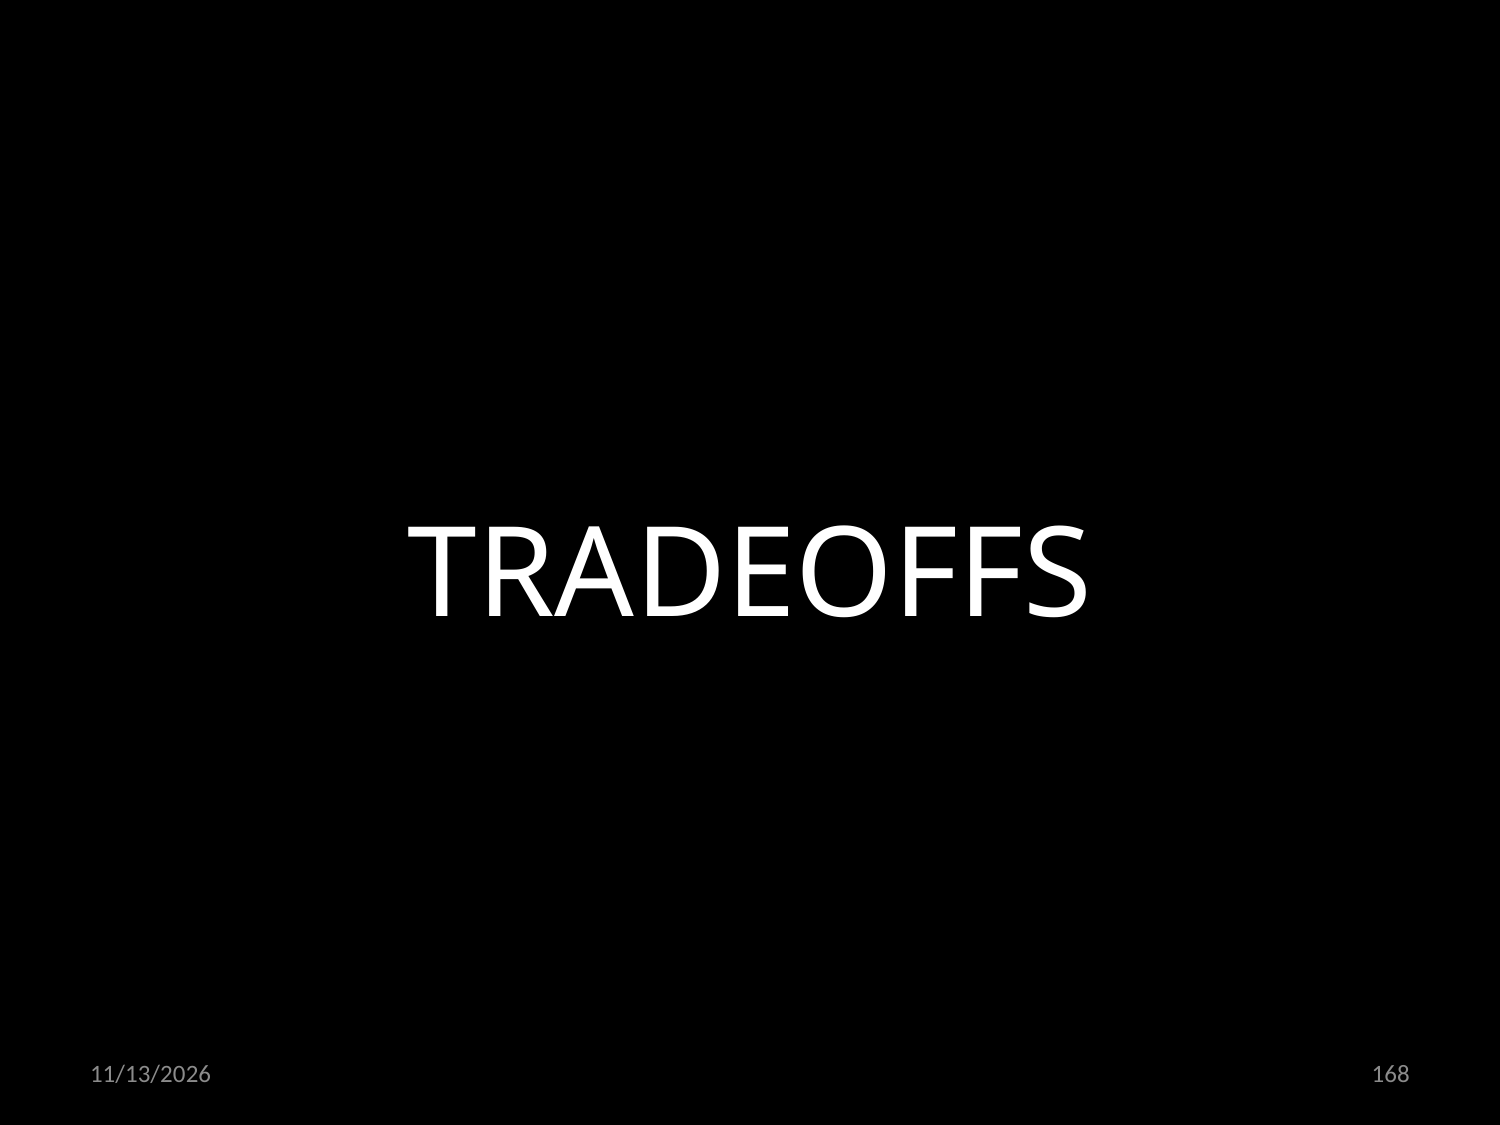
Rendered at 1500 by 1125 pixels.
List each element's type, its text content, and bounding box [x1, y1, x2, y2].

slide_number 168 [1074, 1042, 1425, 1103]
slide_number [75, 1042, 425, 1103]
list TRADEOFFS [0, 484, 1500, 586]
